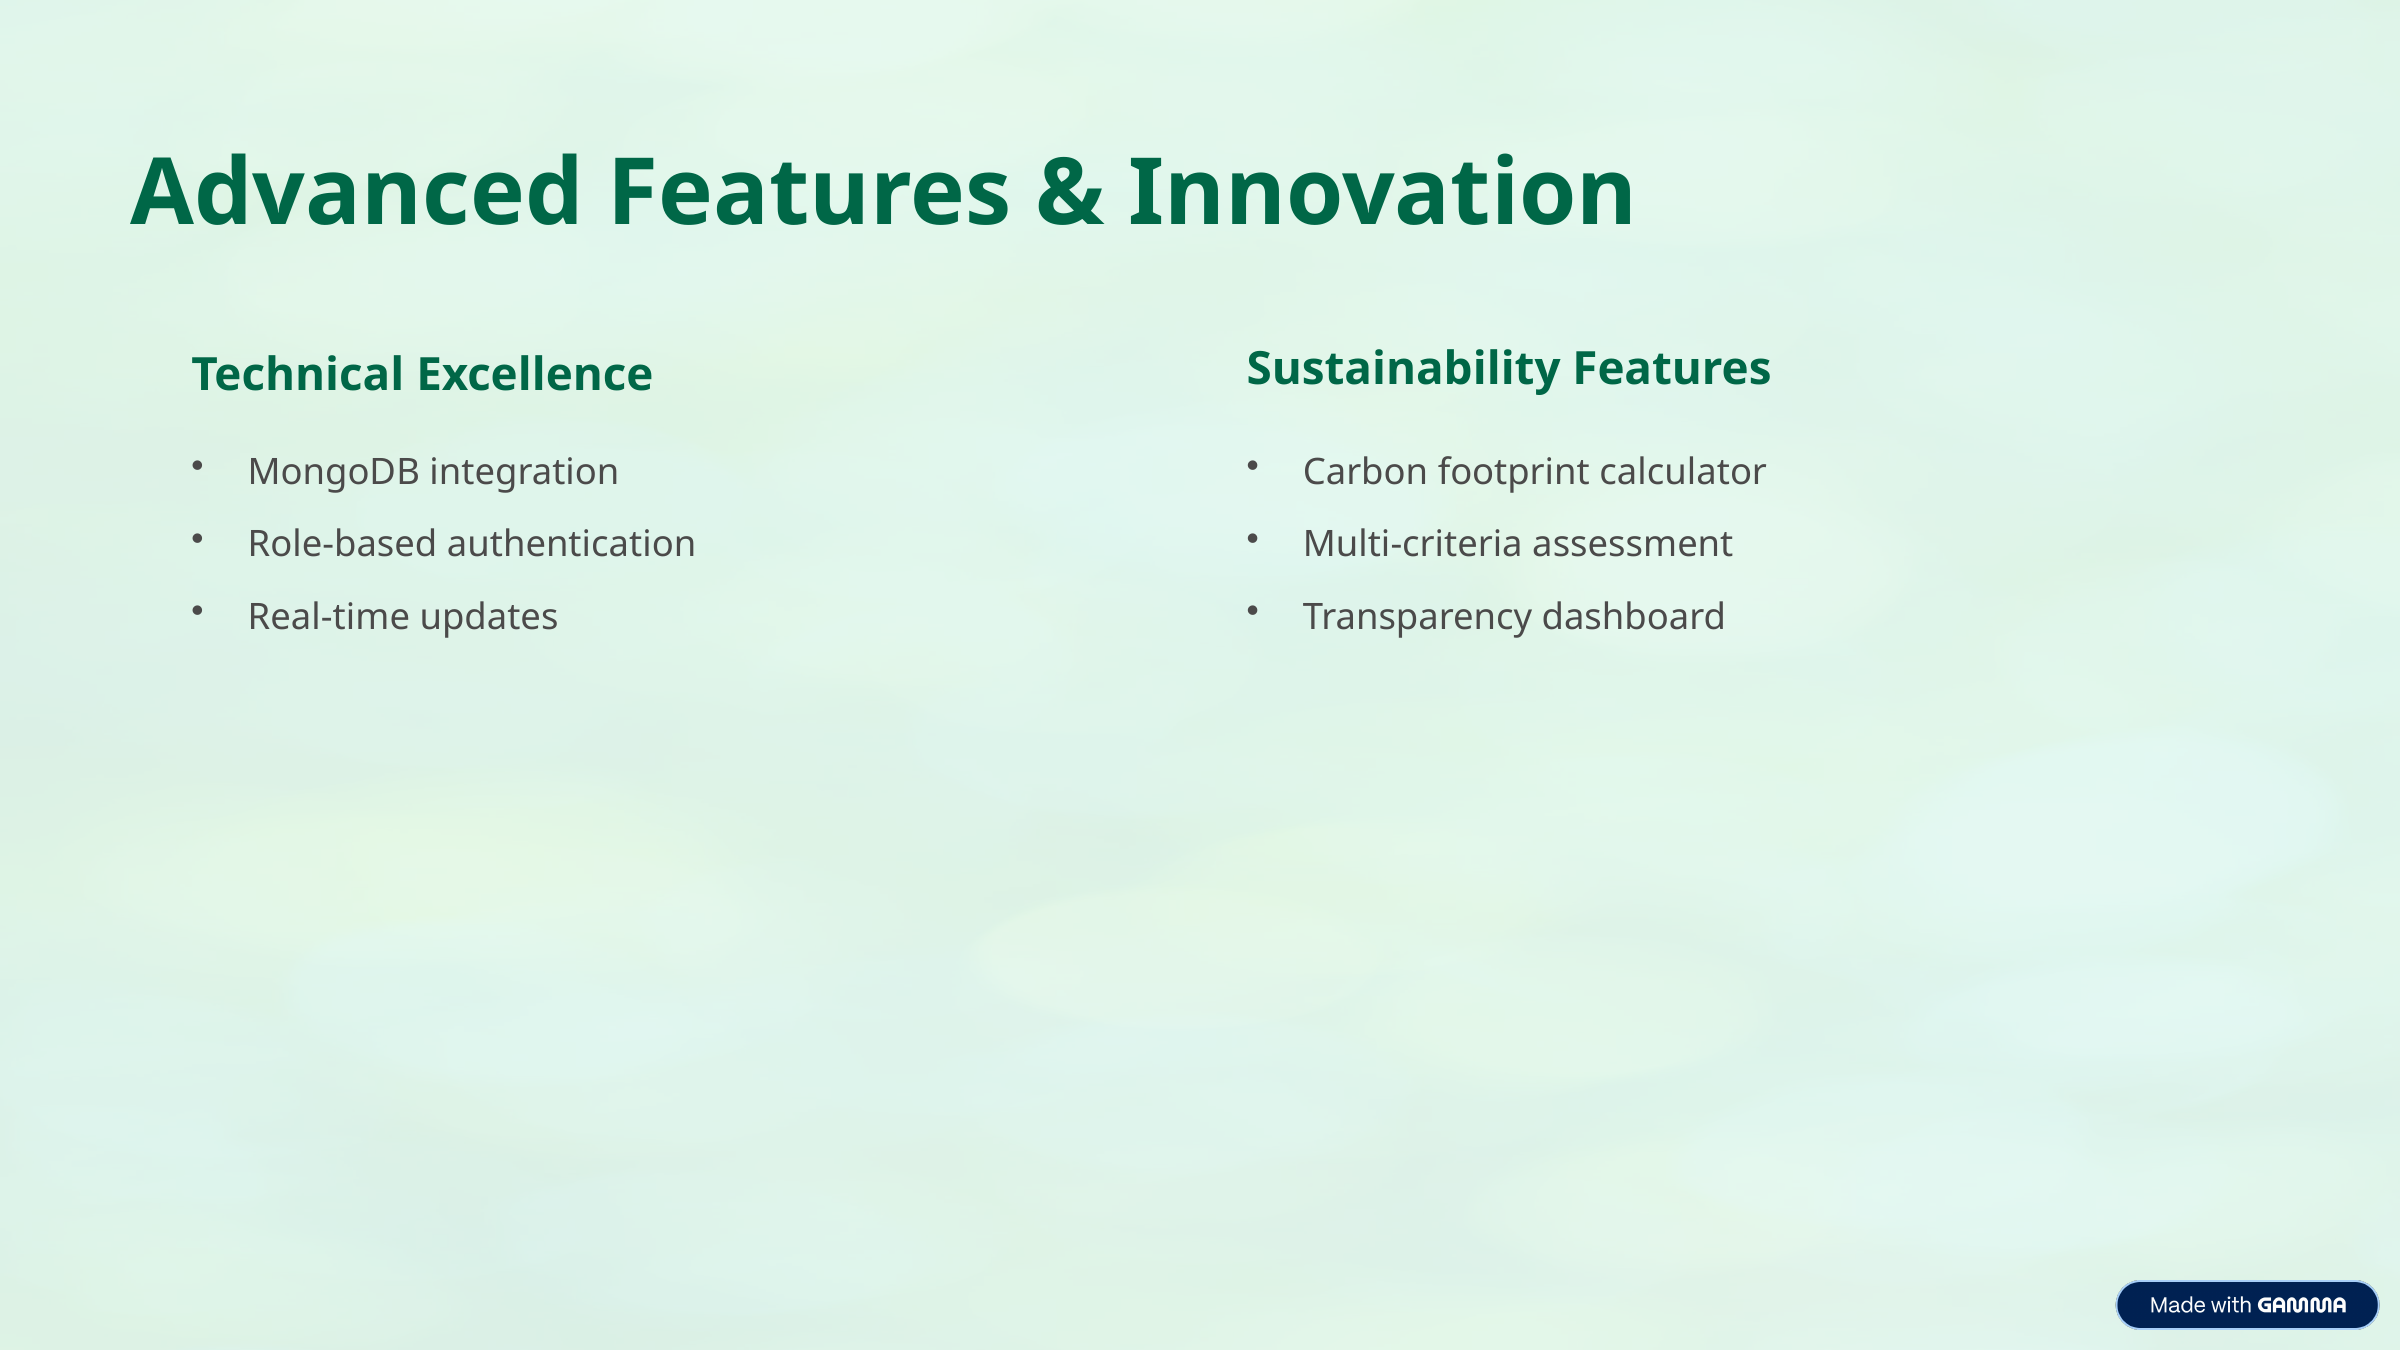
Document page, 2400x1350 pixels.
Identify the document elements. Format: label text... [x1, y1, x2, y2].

text_box Transparency dashboard [1246, 577, 2271, 637]
text_box Role-based authentication [191, 504, 1216, 565]
text_box Multi-criteria assessment [1246, 504, 2271, 565]
text_box Carbon footprint calculator [1246, 432, 2271, 492]
text_box Technical Excellence [191, 342, 687, 390]
text_box Sustainability Features [1246, 336, 1790, 395]
text_box Advanced Features & Innovation [130, 127, 1666, 244]
picture [2106, 1271, 2389, 1339]
text_box MongoDB integration [191, 432, 1216, 492]
text_box Real-time updates [191, 577, 1216, 637]
